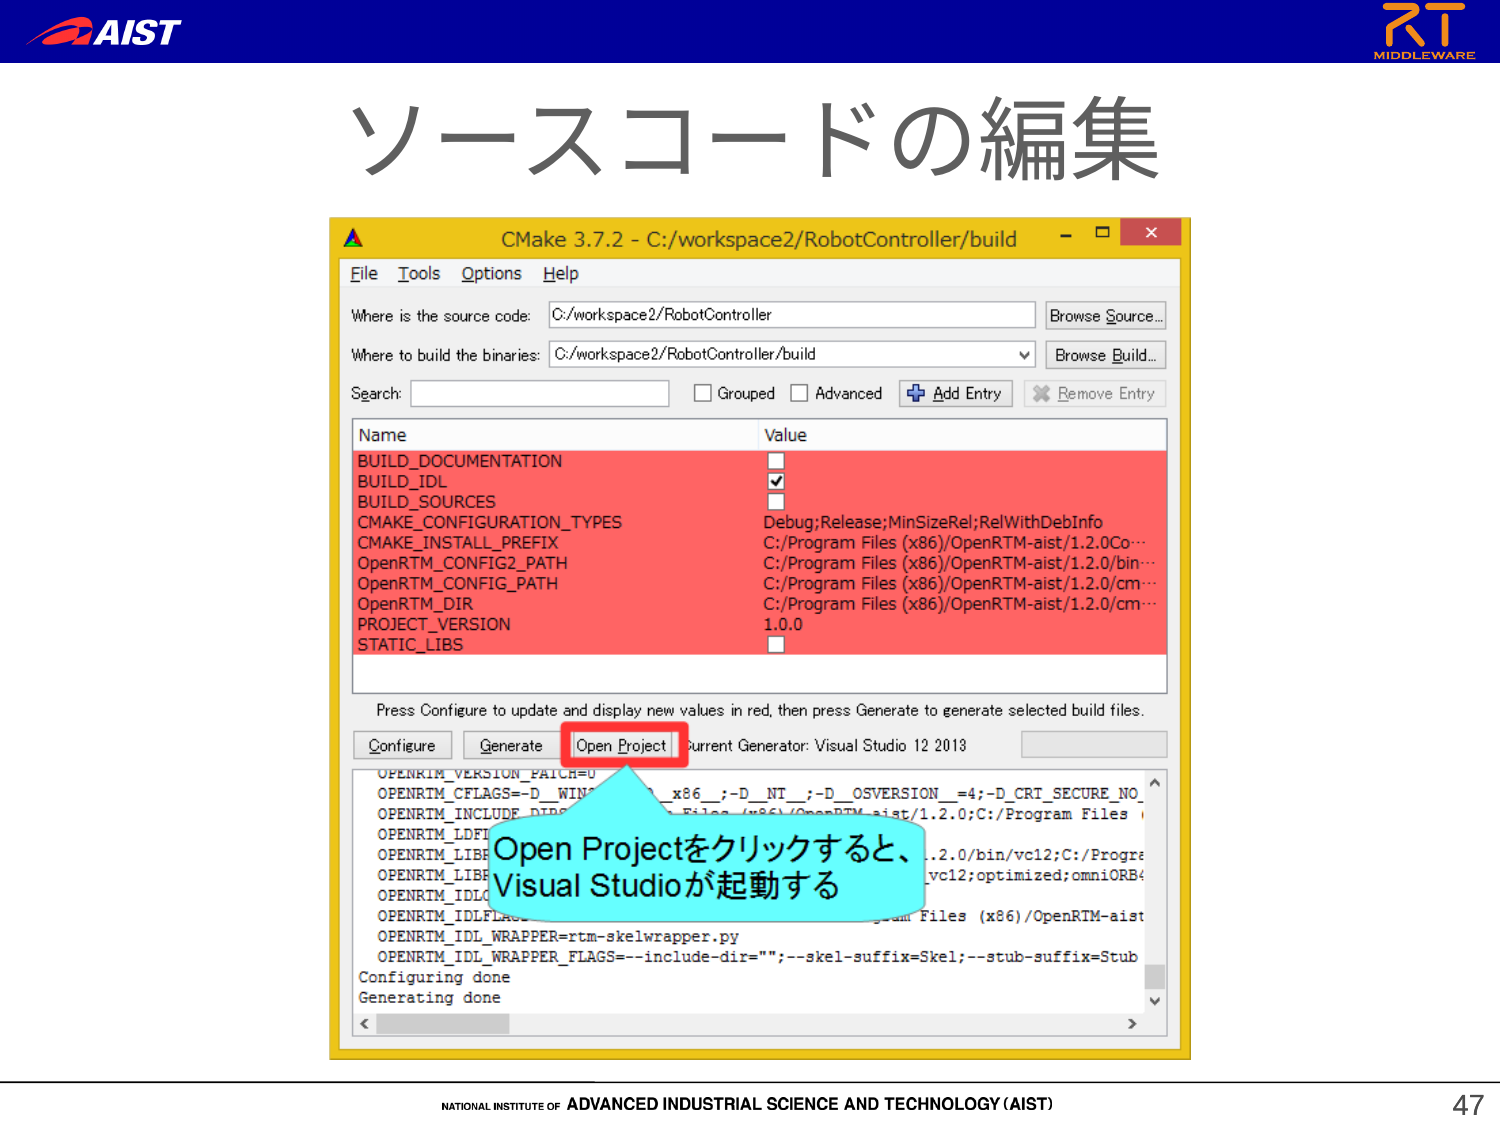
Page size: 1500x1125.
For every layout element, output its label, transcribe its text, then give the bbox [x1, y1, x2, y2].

title ソースコードの編集 [29, 66, 1474, 208]
picture [328, 217, 1192, 1060]
text_box 47 [1149, 1078, 1500, 1125]
picture [0, 0, 1500, 63]
picture [442, 1097, 1052, 1110]
